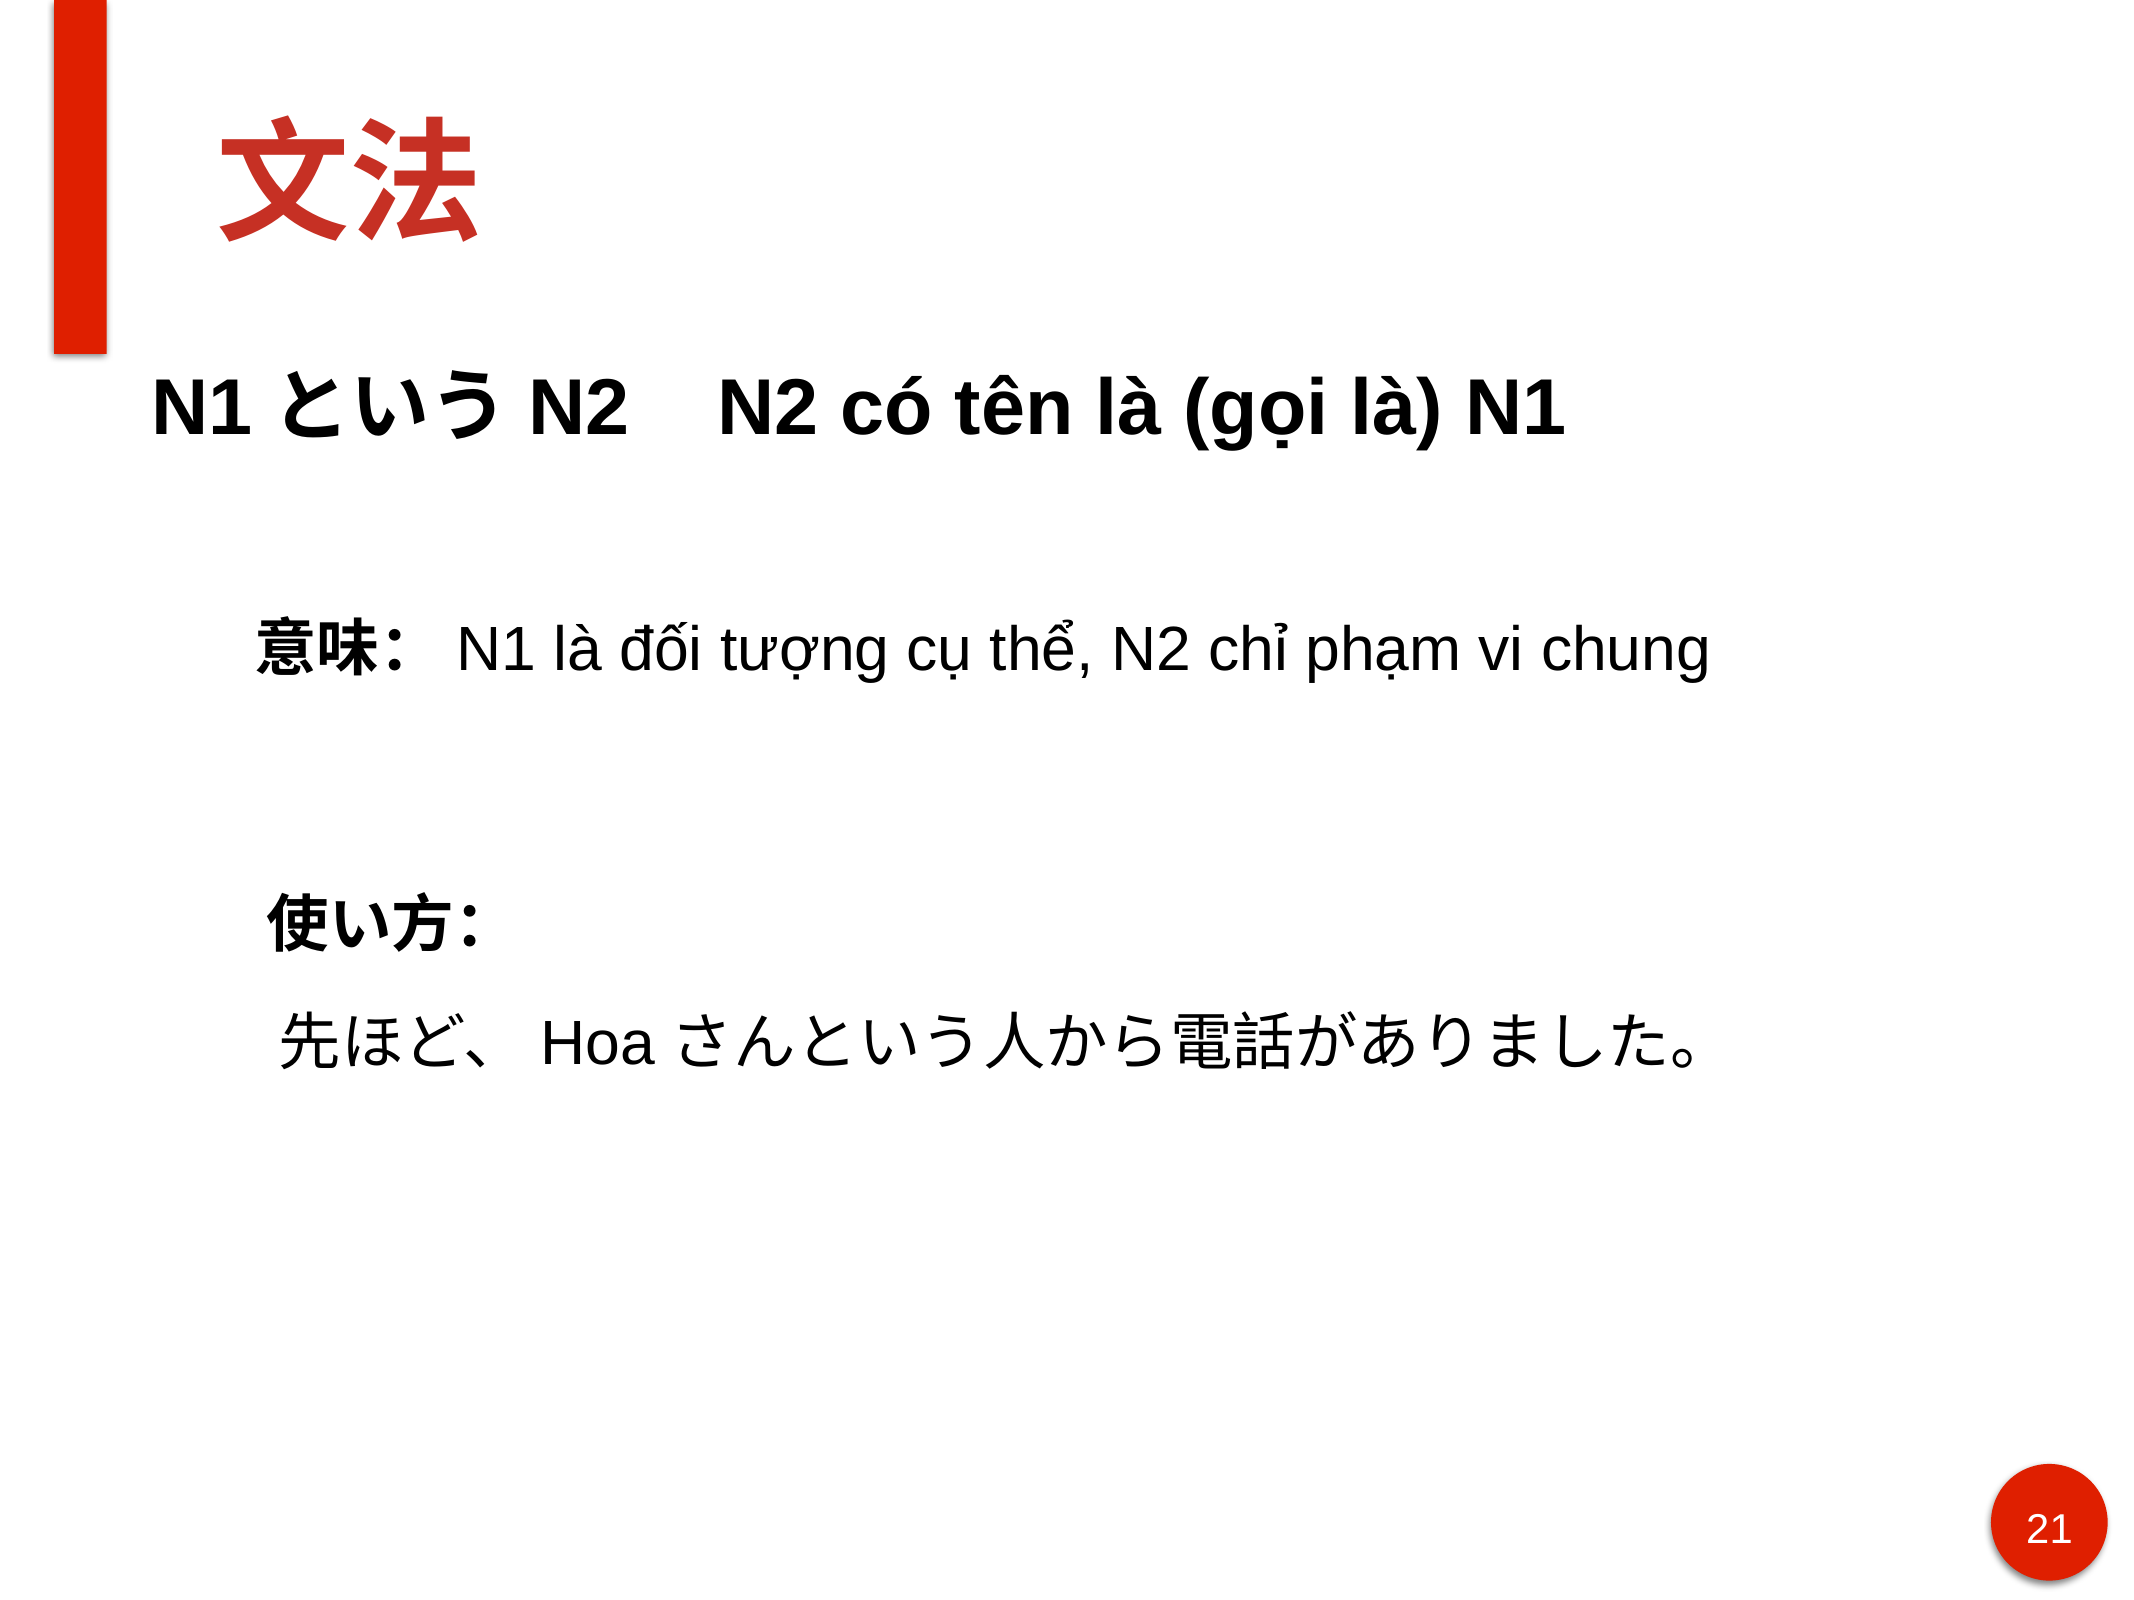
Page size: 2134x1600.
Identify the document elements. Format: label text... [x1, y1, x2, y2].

slide_number 21 [2012, 1493, 2087, 1552]
list N1というN2 N2 có tên là (gọi là) N1 [142, 346, 1729, 489]
text_box 意味：N1 là đối tượng cụ thể, N2 chỉ phạm vi chung [239, 592, 2033, 698]
text_box 使い方： [251, 868, 556, 974]
title 文法 [208, 11, 1927, 343]
text_box 先ほど、Hoaさんという人から電話がありました。 [263, 987, 2087, 1093]
